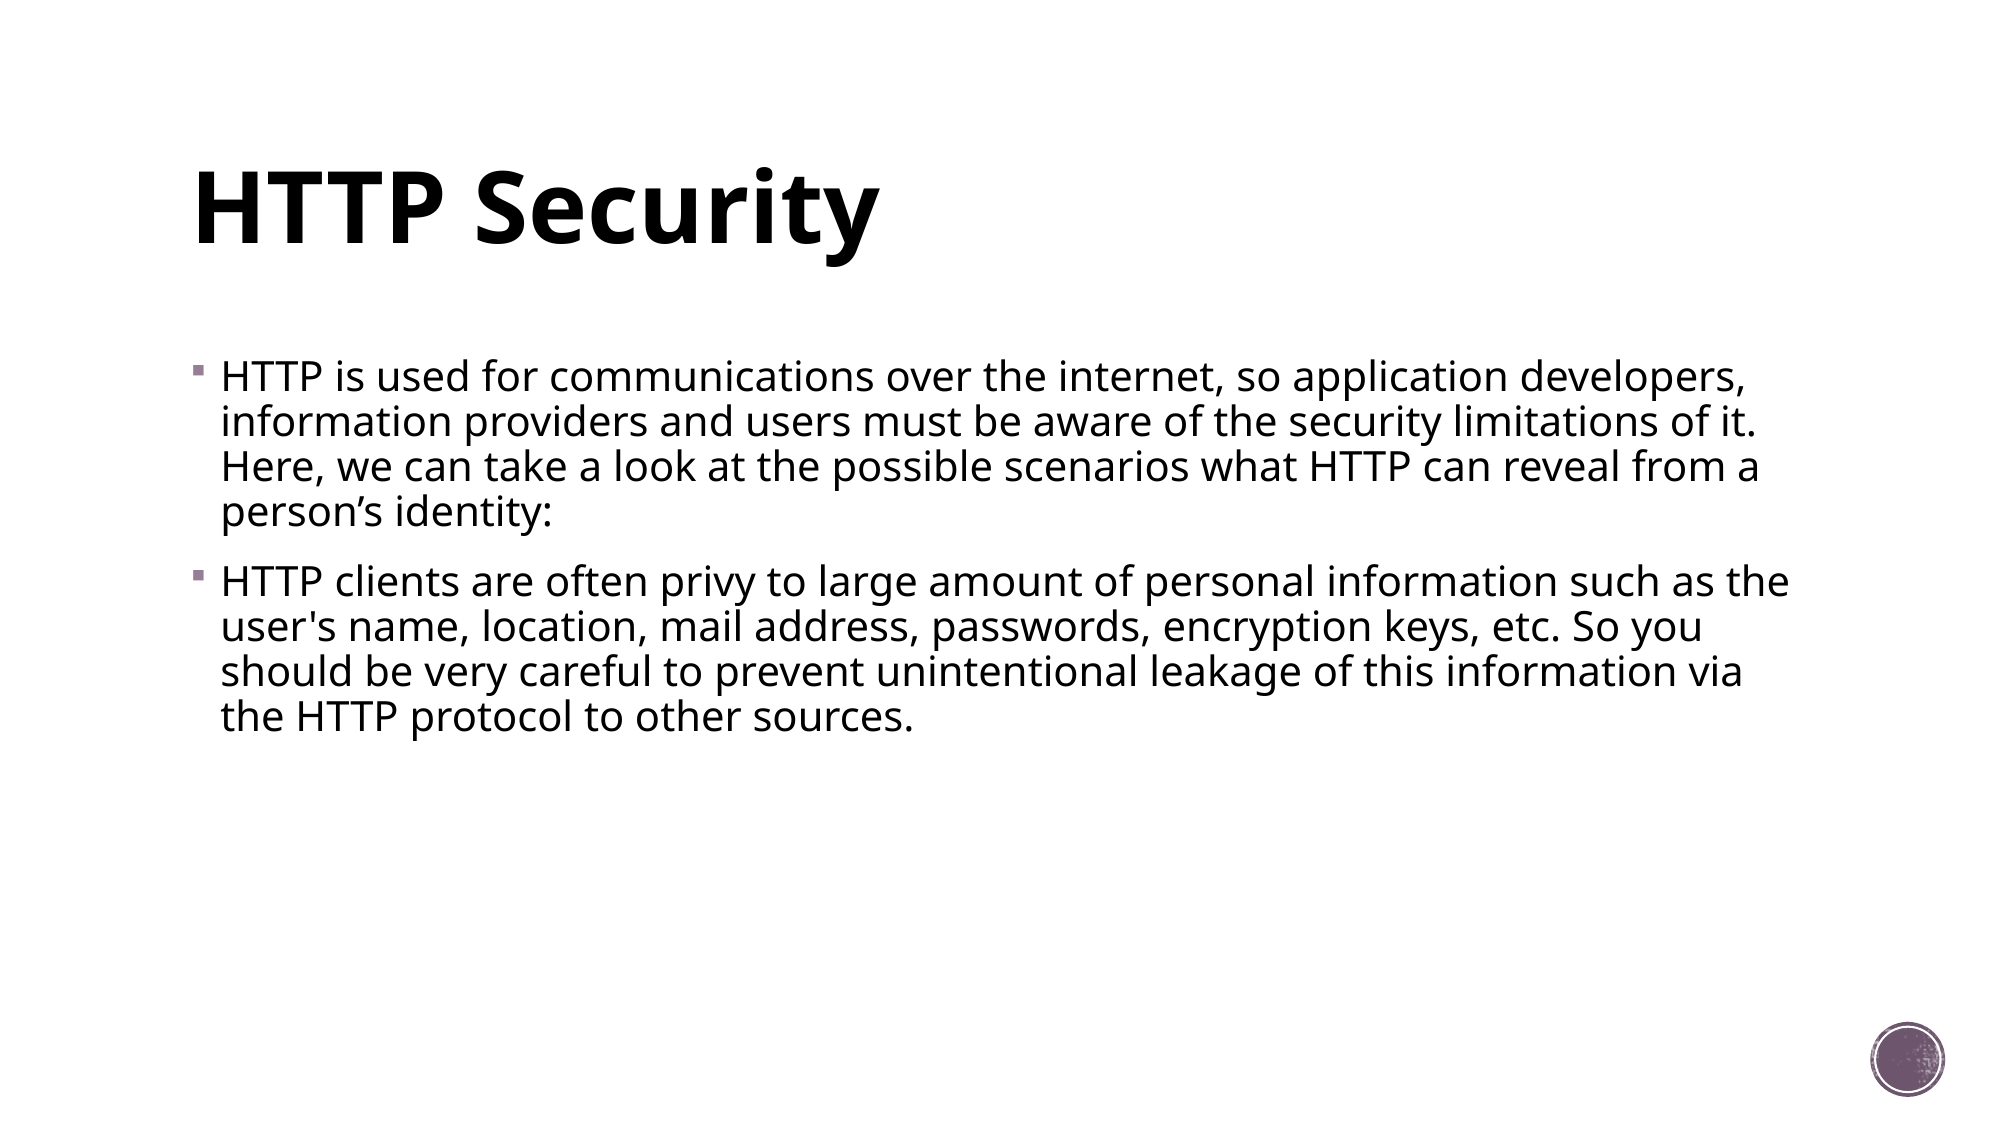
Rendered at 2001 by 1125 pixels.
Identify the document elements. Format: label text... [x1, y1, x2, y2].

list HTTP is used for communications over the internet, so application developers, information providers and users must be aware of the security limitations of it. Here, we can take a look at the possible scenarios what HTTP can reveal from a person’s identity: HTTP clients are often privy to large amount of personal information such as the user's name, location, mail address, passwords, encryption keys, etc. So you should be very careful to prevent unintentional leakage of this information via the HTTP protocol to other sources. [175, 348, 1826, 1013]
title HTTP Security [175, 79, 1826, 344]
